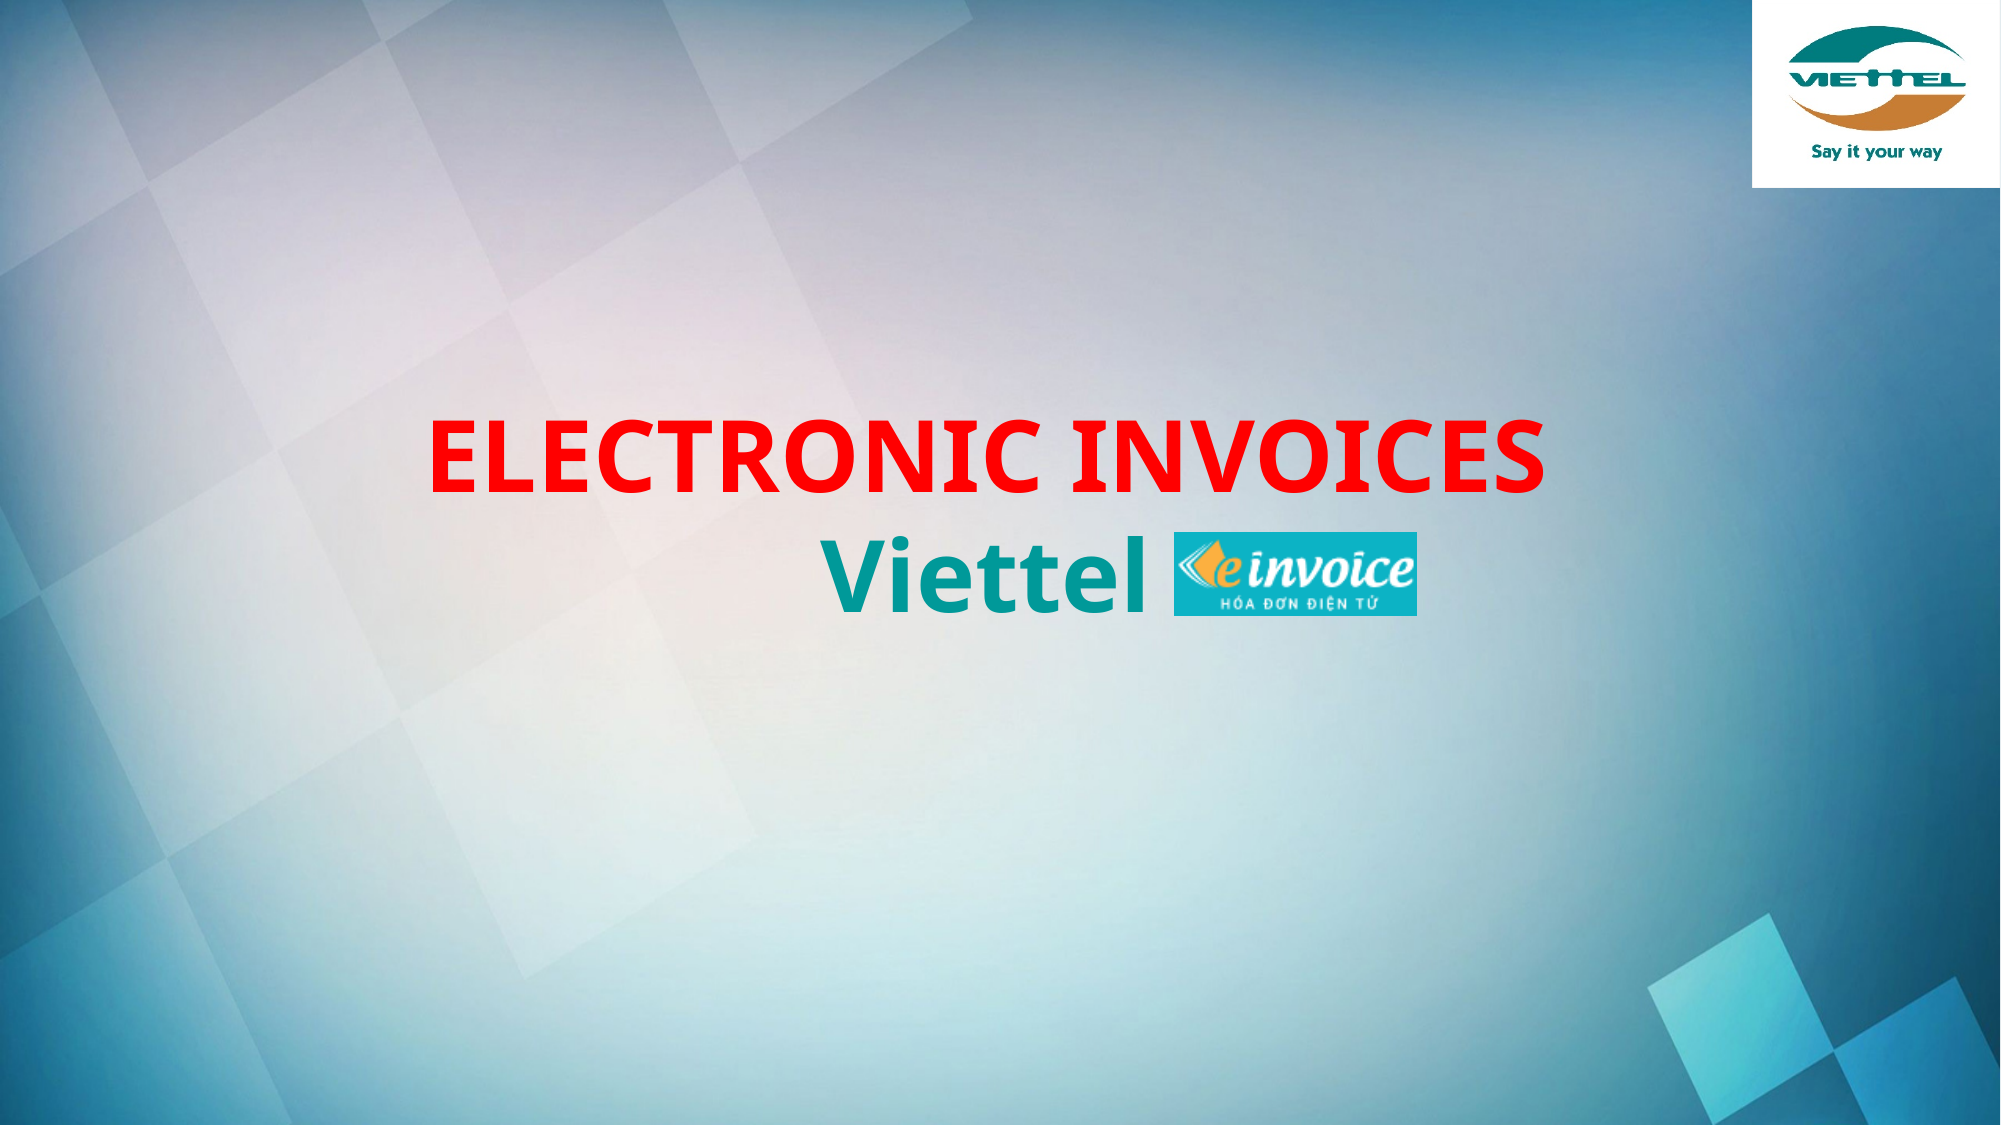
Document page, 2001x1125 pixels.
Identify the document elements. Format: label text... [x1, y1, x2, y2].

picture [0, 0, 2001, 1125]
text_box ELECTRONIC INVOICES Viettel [42, 384, 1930, 640]
